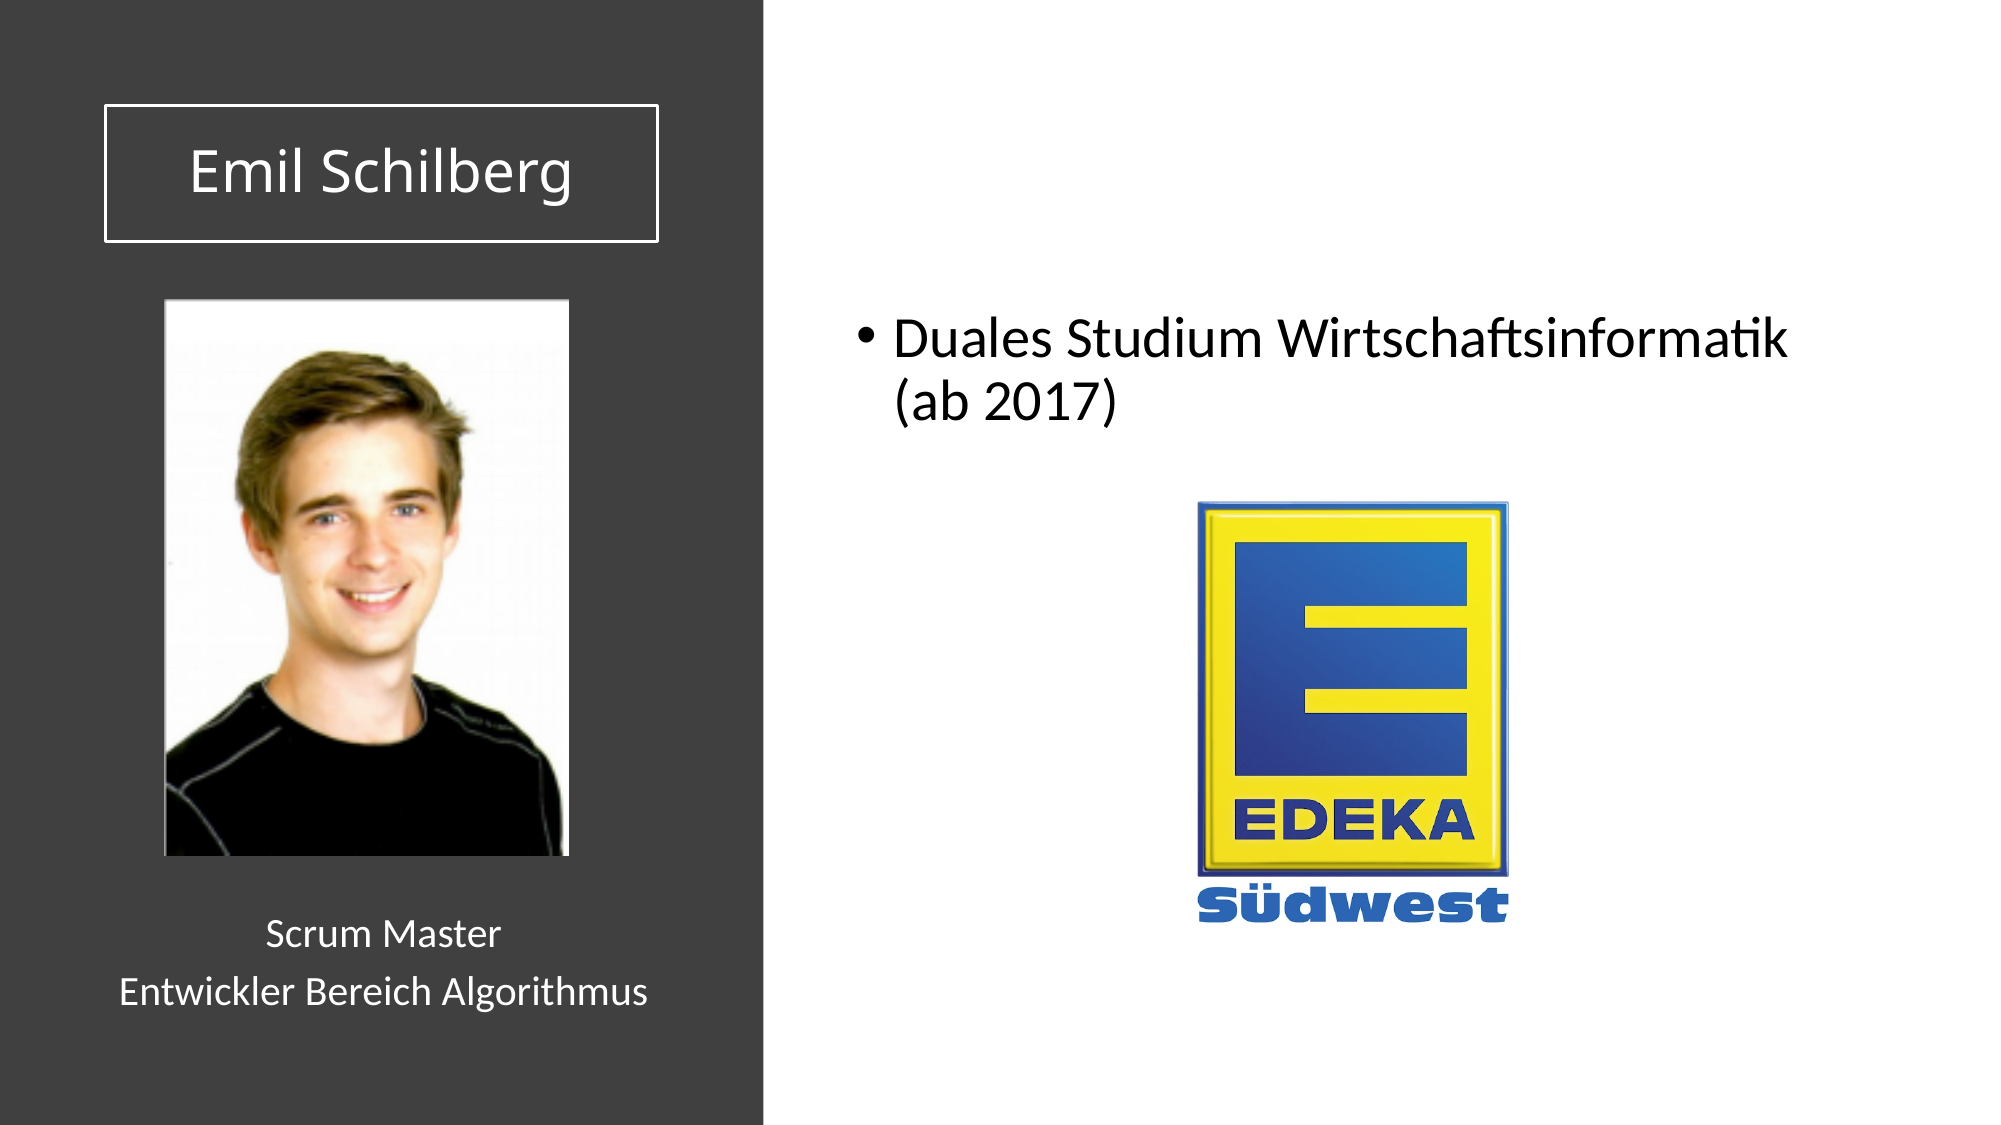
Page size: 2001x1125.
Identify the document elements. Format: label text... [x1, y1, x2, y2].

text_box Scrum Master Entwickler Bereich Algorithmus [52, 904, 679, 1020]
text_box [0, 0, 764, 1125]
list Duales Studium Wirtschaftsinformatik (ab 2017) [841, 299, 1863, 1014]
title Emil Schilberg [105, 105, 658, 242]
picture [1070, 430, 1634, 994]
picture [164, 299, 569, 856]
